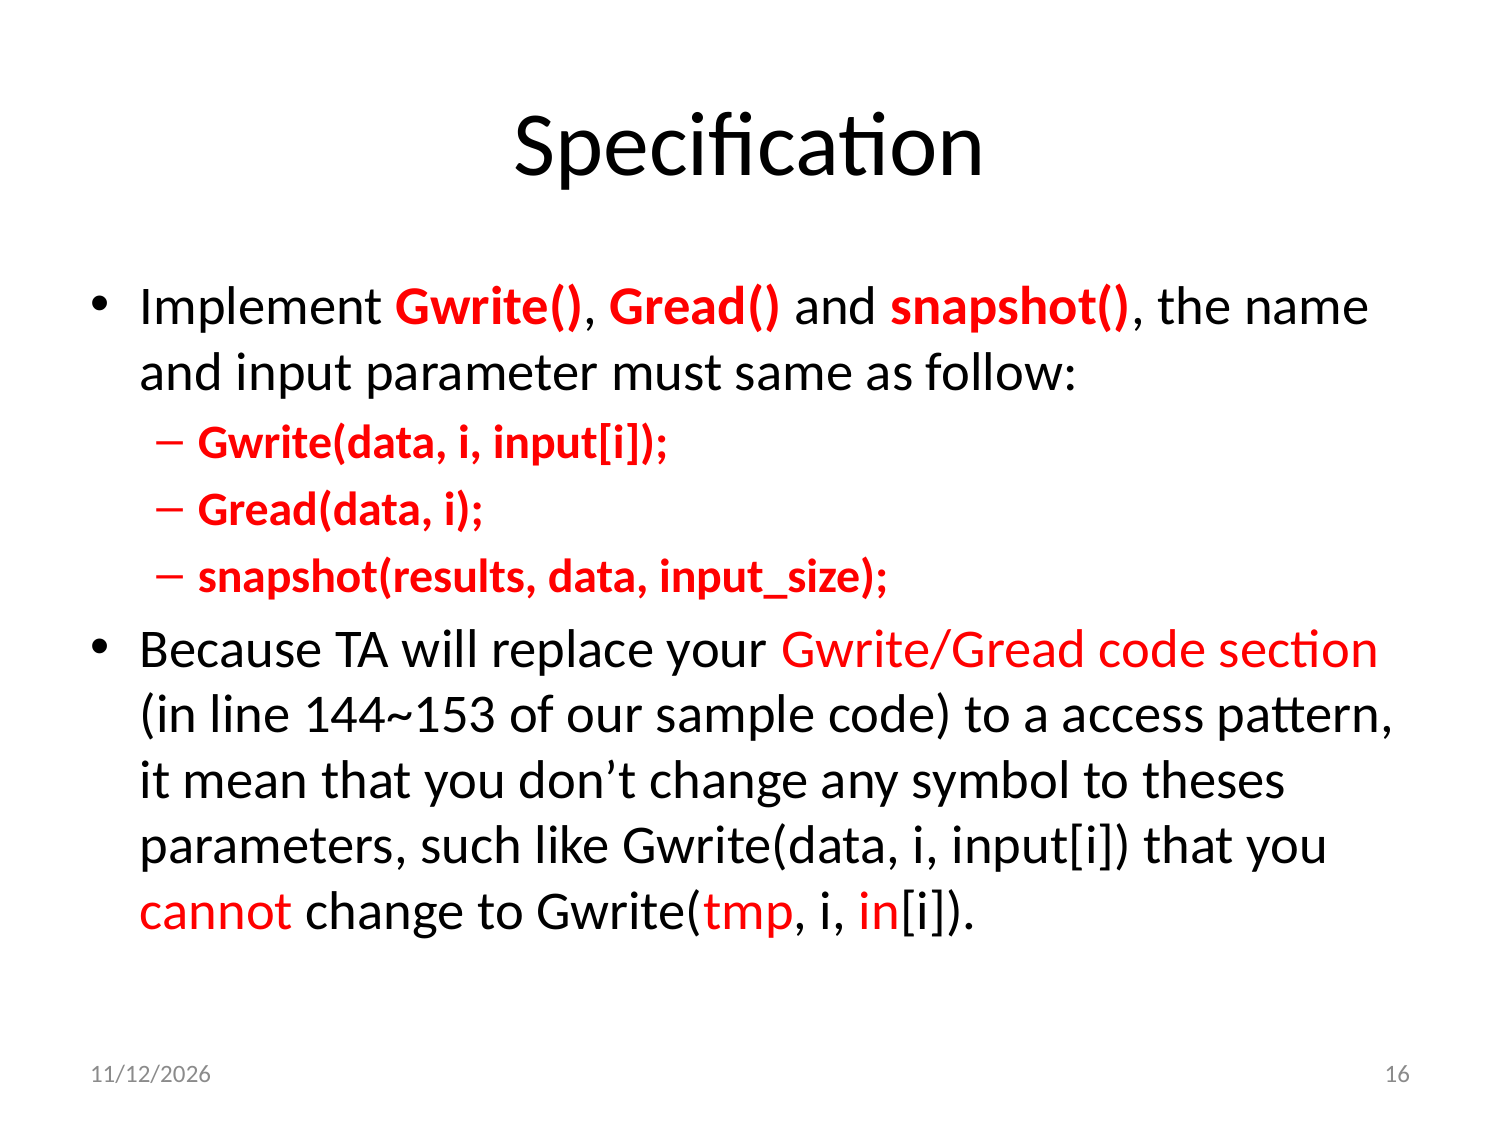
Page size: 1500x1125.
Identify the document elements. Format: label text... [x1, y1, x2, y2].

slide_number 16 [1074, 1042, 1425, 1103]
list Implement Gwrite(), Gread() and snapshot(), the name and input parameter must same as follow: Gwrite(data, i, input[i]); Gread(data, i); snapshot(results, data, input_size); Because TA will replace your Gwrite/Gread code section (in line 144~153 of our sample code) to a access pattern, it mean that you don’t change any symbol to theses parameters, such like Gwrite(data, i, input[i]) that you cannot change to Gwrite(tmp, i, in[i]). [75, 262, 1425, 1005]
title Specification [75, 45, 1425, 233]
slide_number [75, 1042, 425, 1103]
